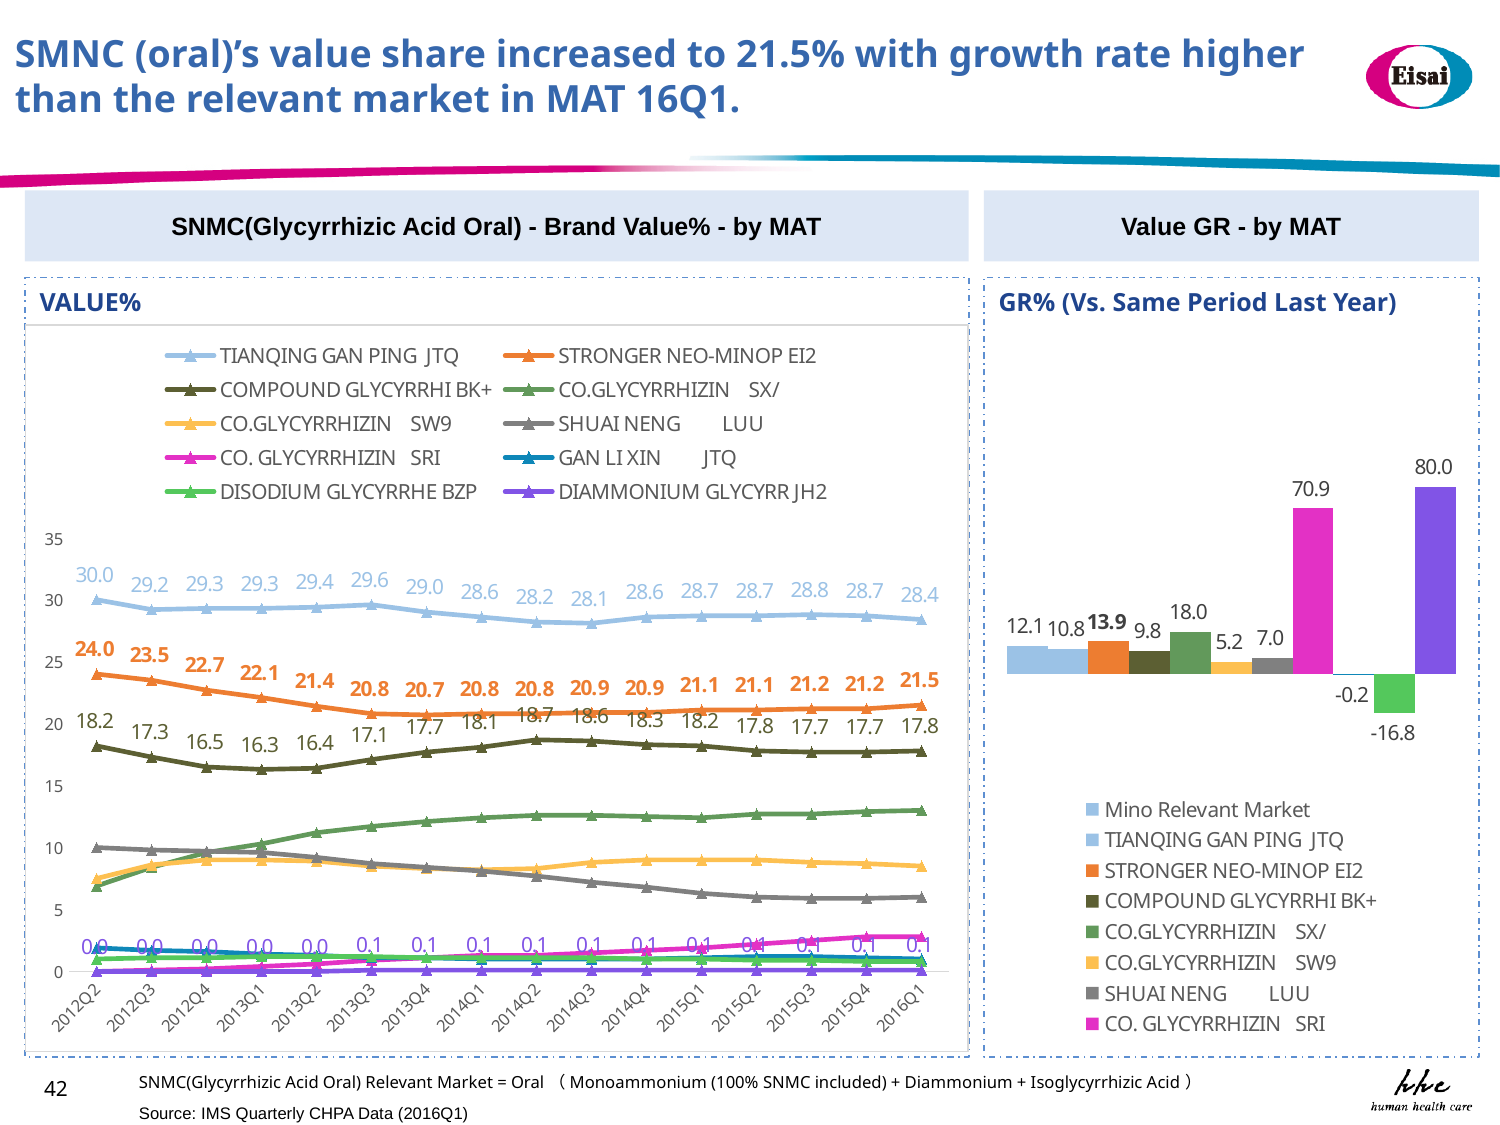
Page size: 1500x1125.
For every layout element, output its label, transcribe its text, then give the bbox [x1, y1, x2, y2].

text_box Value GR - by MAT [983, 190, 1479, 262]
picture [1372, 1069, 1473, 1111]
text_box [24, 277, 969, 323]
chart [24, 323, 970, 1053]
picture [1366, 45, 1450, 110]
picture [1436, 45, 1473, 70]
slide_number 42 [29, 1069, 123, 1110]
picture [0, 152, 1500, 191]
chart [983, 323, 1480, 1053]
text_box [983, 277, 1479, 323]
picture [1424, 83, 1473, 110]
list SNMC(Glycyrrhizic Acid Oral) Relevant Market = Oral（Monoammonium (100% SNMC included) + Diammonium + Isoglycyrrhizic Acid） [123, 1068, 1372, 1095]
text_box Source: IMS Quarterly CHPA Data (2016Q1) [123, 1095, 1372, 1125]
text_box SNMC(Glycyrrhizic Acid Oral) - Brand Value% - by MAT [24, 190, 969, 262]
list SMNC (oral)’s value share increased to 21.5% with growth rate higher than the relevant market in MAT 16Q1. [0, 0, 1337, 150]
